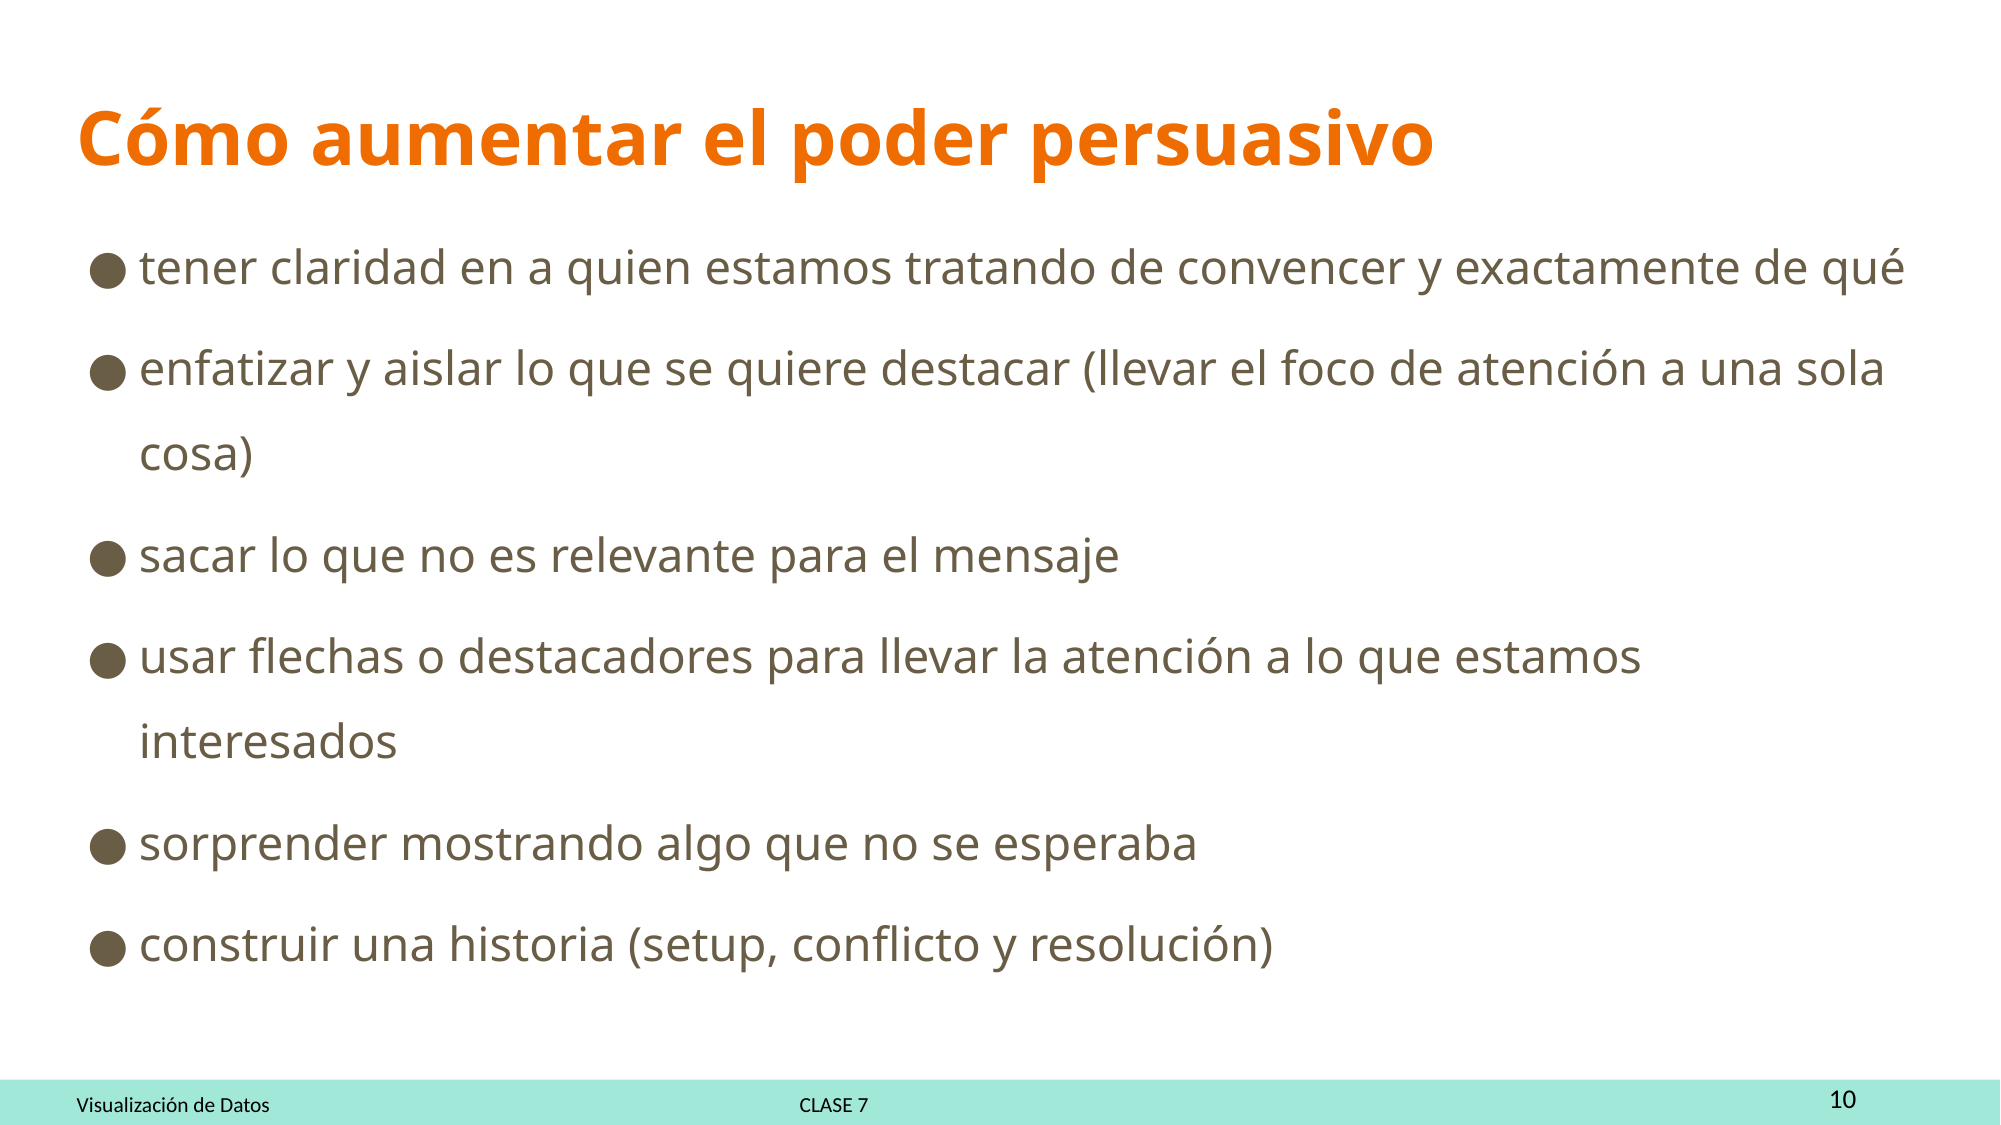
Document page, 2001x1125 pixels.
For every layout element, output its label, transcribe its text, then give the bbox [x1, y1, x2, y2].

title Cómo aumentar el poder persuasivo [61, 57, 1926, 213]
list tener claridad en a quien estamos tratando de convencer y exactamente de qué enfatizar y aislar lo que se quiere destacar (llevar el foco de atención a una sola cosa) sacar lo que no es relevante para el mensaje usar flechas o destacadores para llevar la atención a lo que estamos interesados sorprender mostrando algo que no se esperaba construir una historia (setup, conflicto y resolución) [68, 201, 1932, 924]
